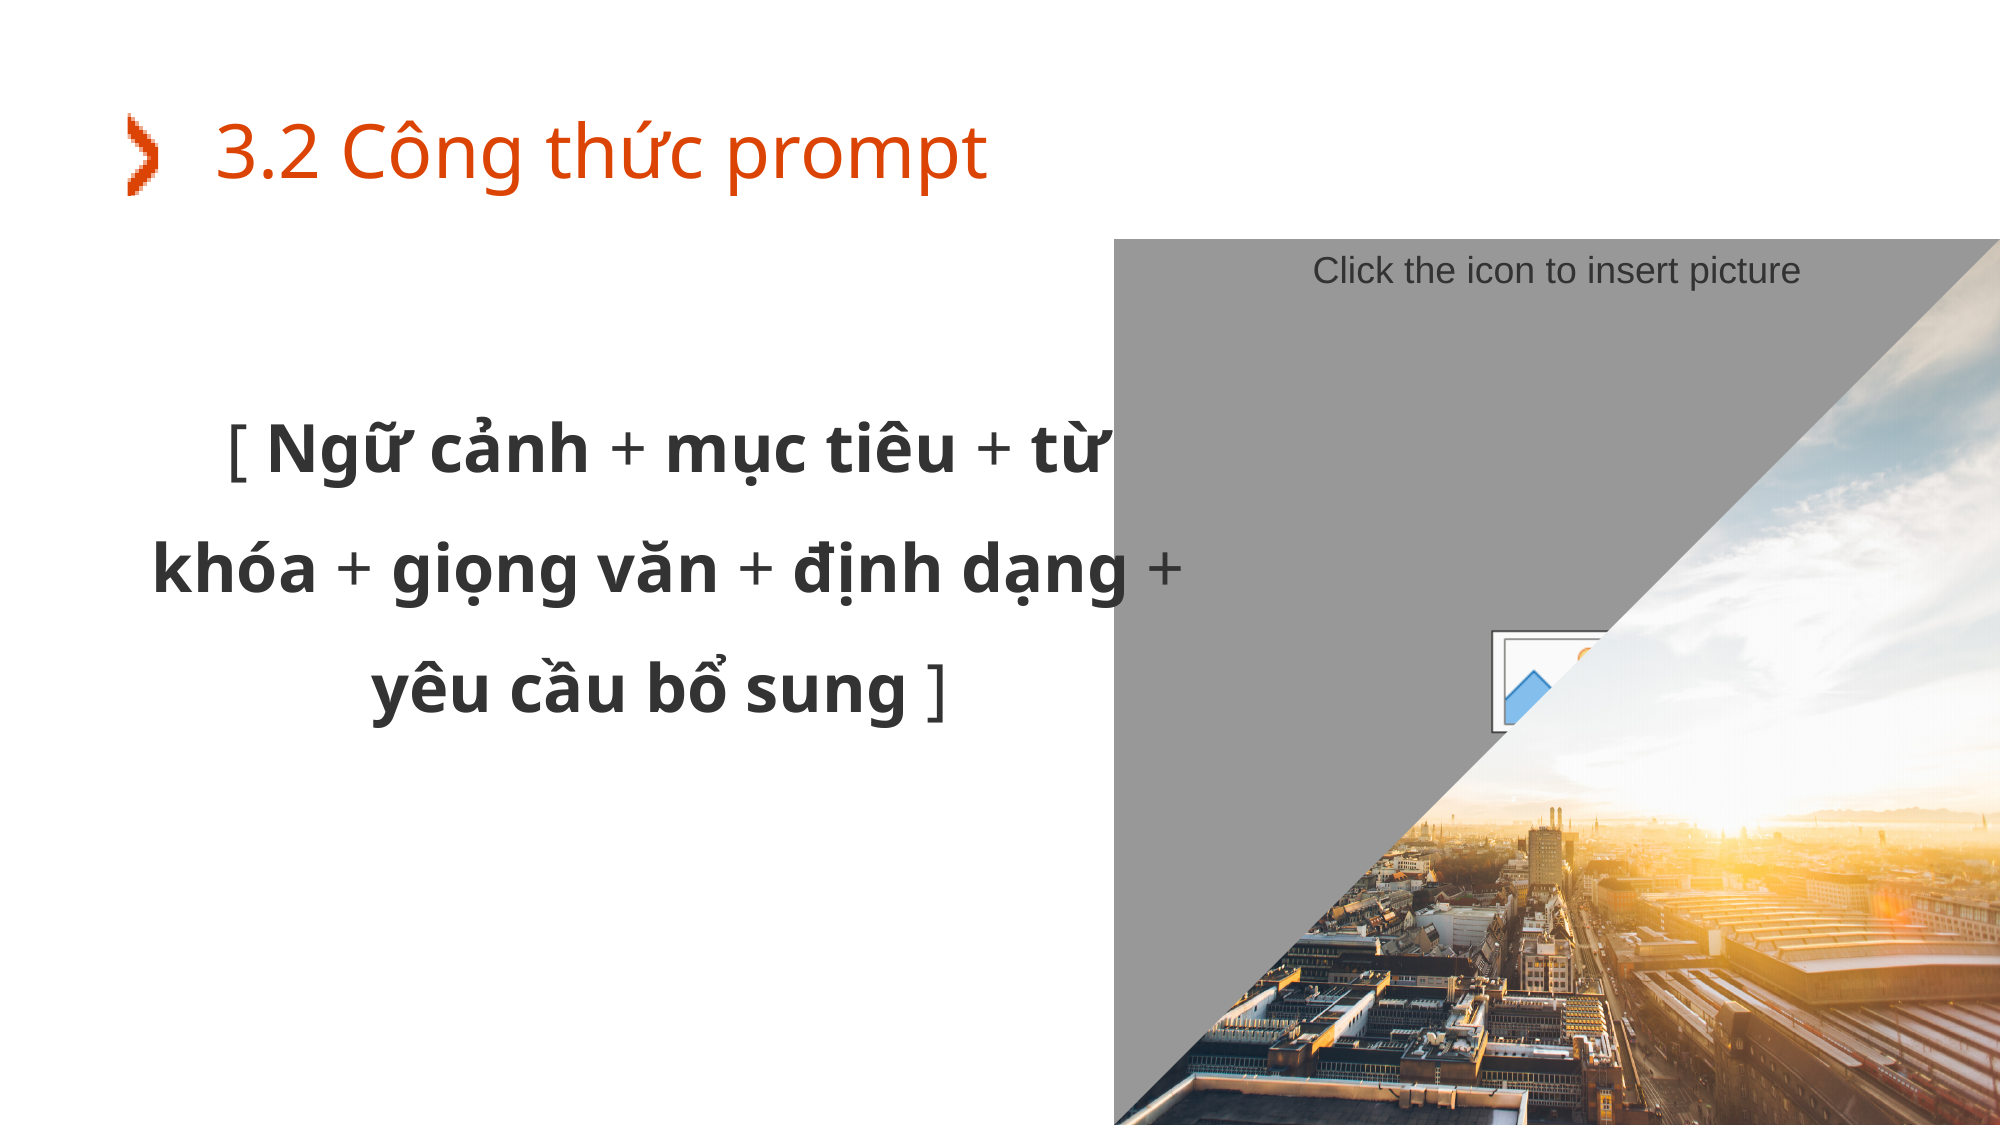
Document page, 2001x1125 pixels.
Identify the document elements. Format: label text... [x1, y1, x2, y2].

title 3.2 Công thức prompt [213, 113, 1839, 198]
list [ Ngữ cảnh + mục tiêu + từ khóa + giọng văn + định dạng + yêu cầu bổ sung ] [127, 208, 1210, 1103]
picture [1114, 239, 2000, 1125]
